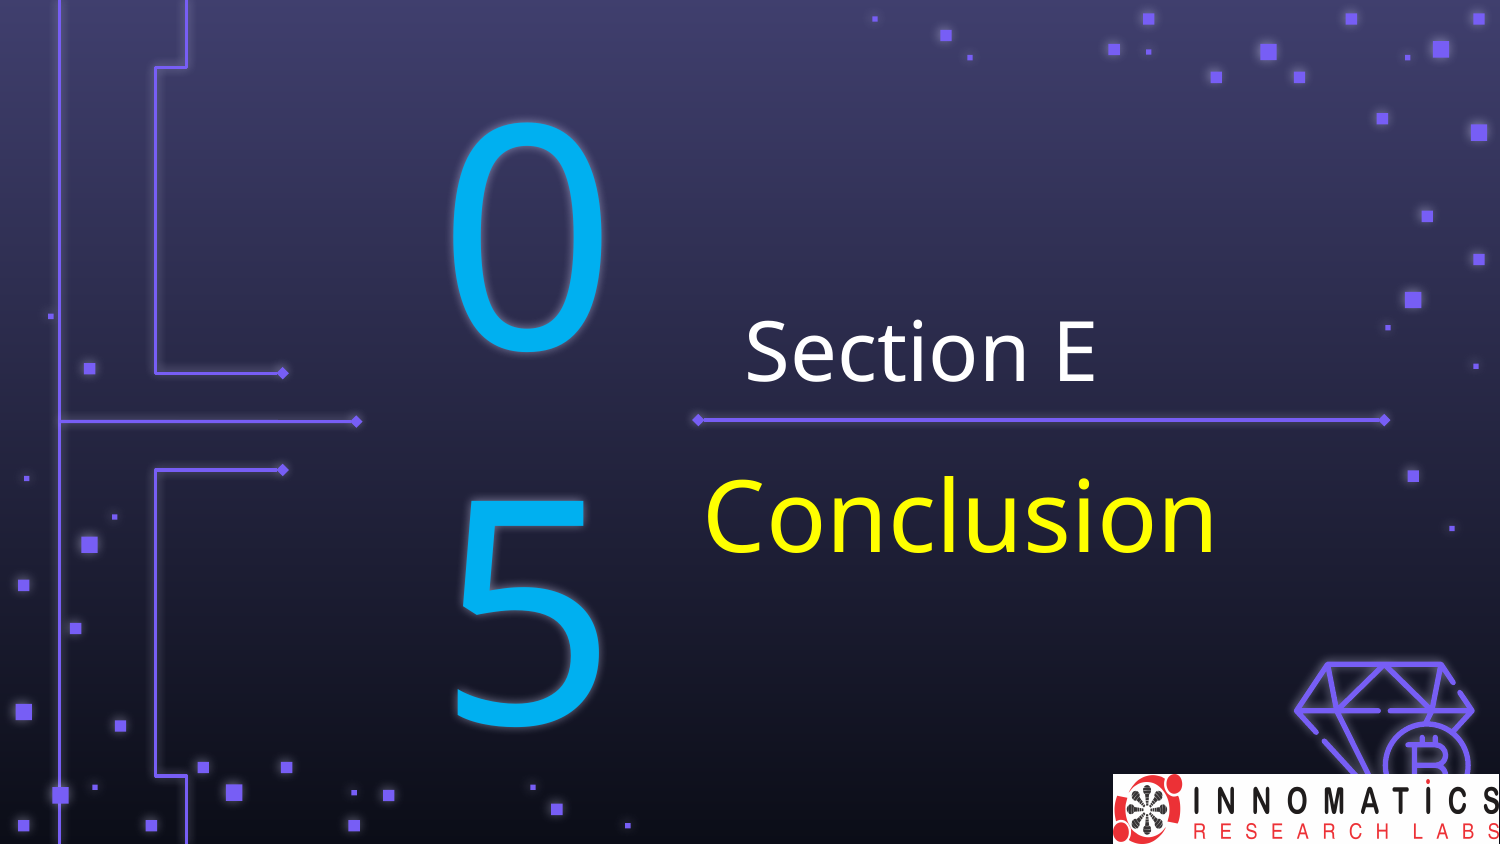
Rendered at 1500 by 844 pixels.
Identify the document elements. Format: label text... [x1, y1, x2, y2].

title 05 [357, 302, 699, 522]
text_box [1293, 661, 1475, 773]
text_box Conclusion [658, 427, 1265, 597]
picture [1113, 774, 1499, 844]
title Section E [730, 302, 1149, 395]
